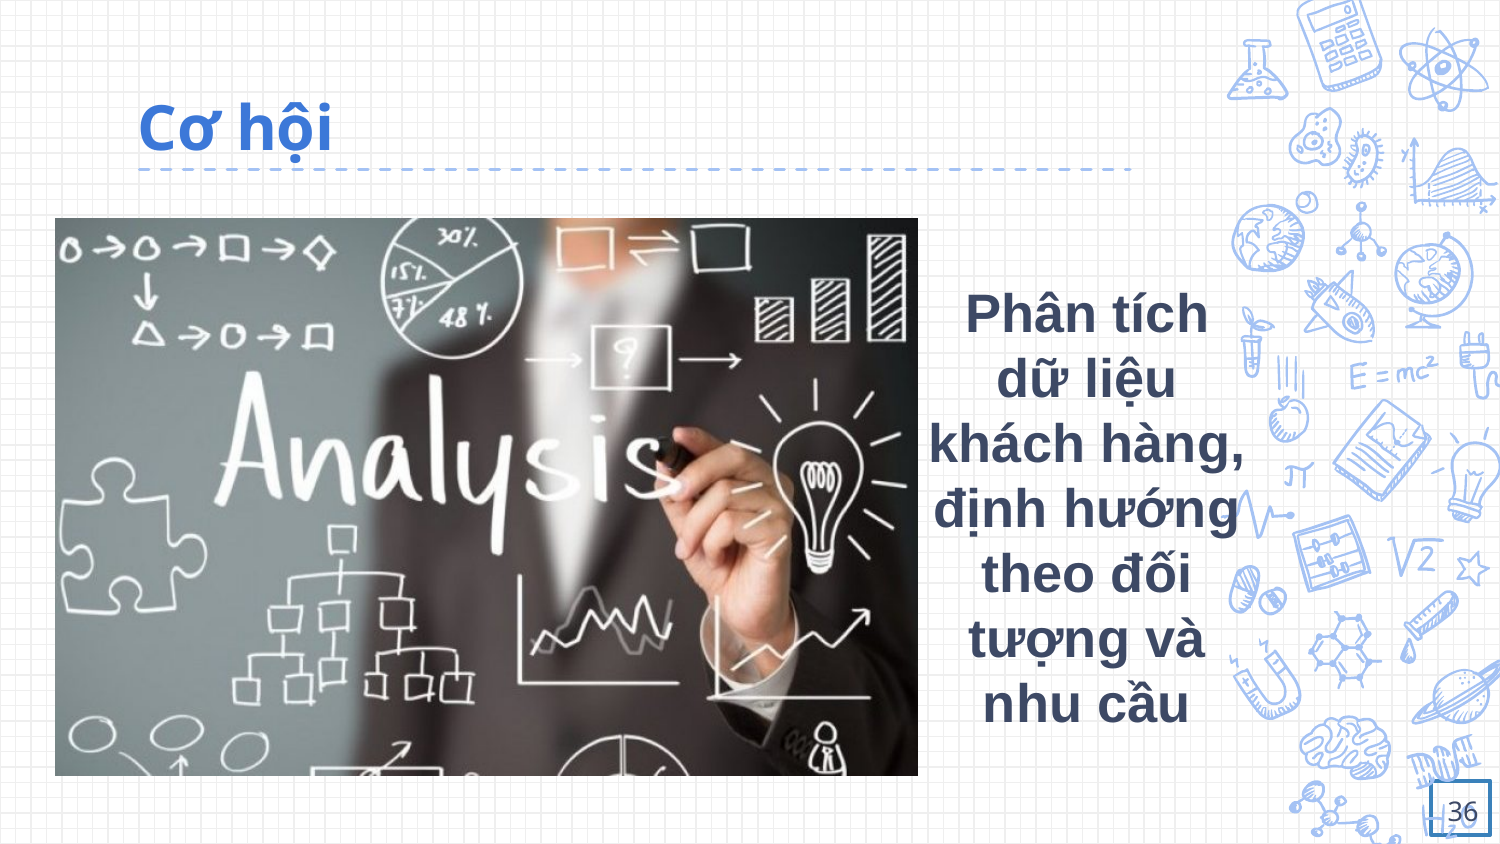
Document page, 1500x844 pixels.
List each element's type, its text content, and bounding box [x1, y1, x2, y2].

slide_number 36 [1403, 779, 1494, 844]
picture [55, 218, 918, 777]
title Cơ hội [122, 36, 1130, 178]
list Phân tích dữ liệu khách hàng, định hướng theo đối tượng và nhu cầu [922, 263, 1262, 478]
